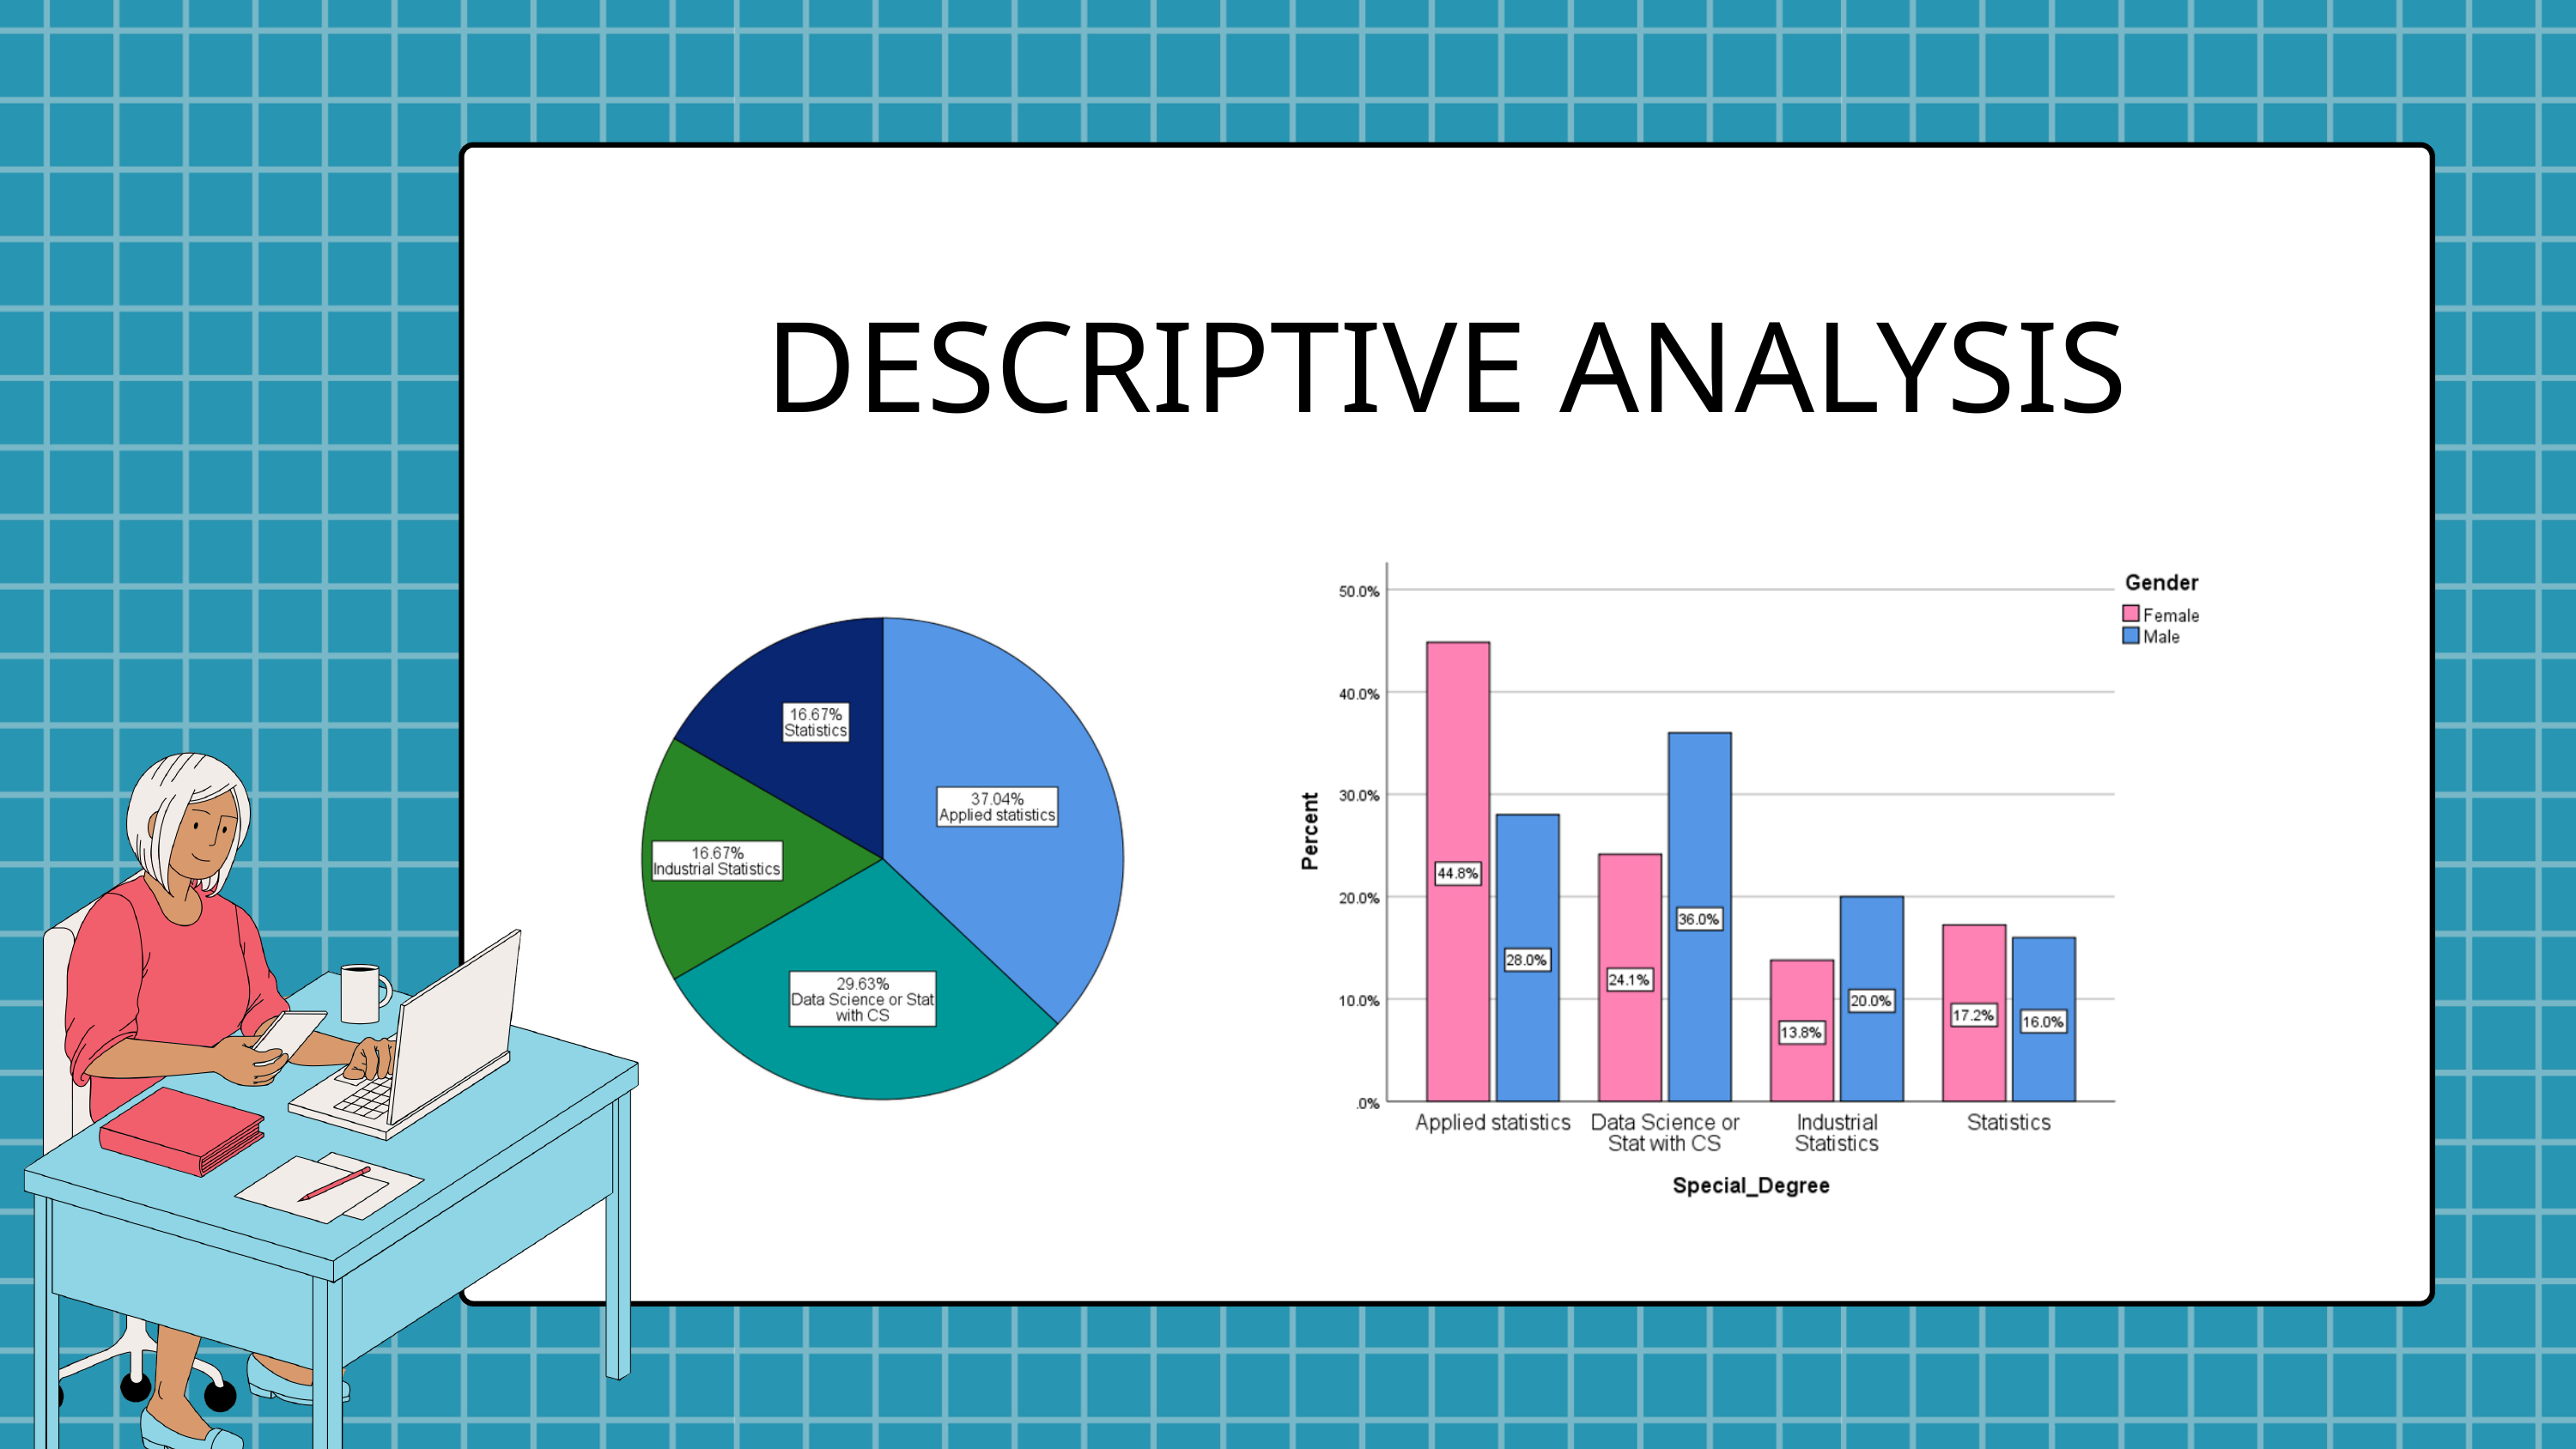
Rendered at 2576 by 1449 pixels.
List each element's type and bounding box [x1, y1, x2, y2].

text_box [1840, 0, 2576, 1449]
text_box [461, 144, 2433, 1304]
text_box [0, 0, 736, 1449]
text_box [736, 0, 1840, 142]
text_box [23, 752, 639, 1449]
text_box [736, 1312, 1840, 1449]
